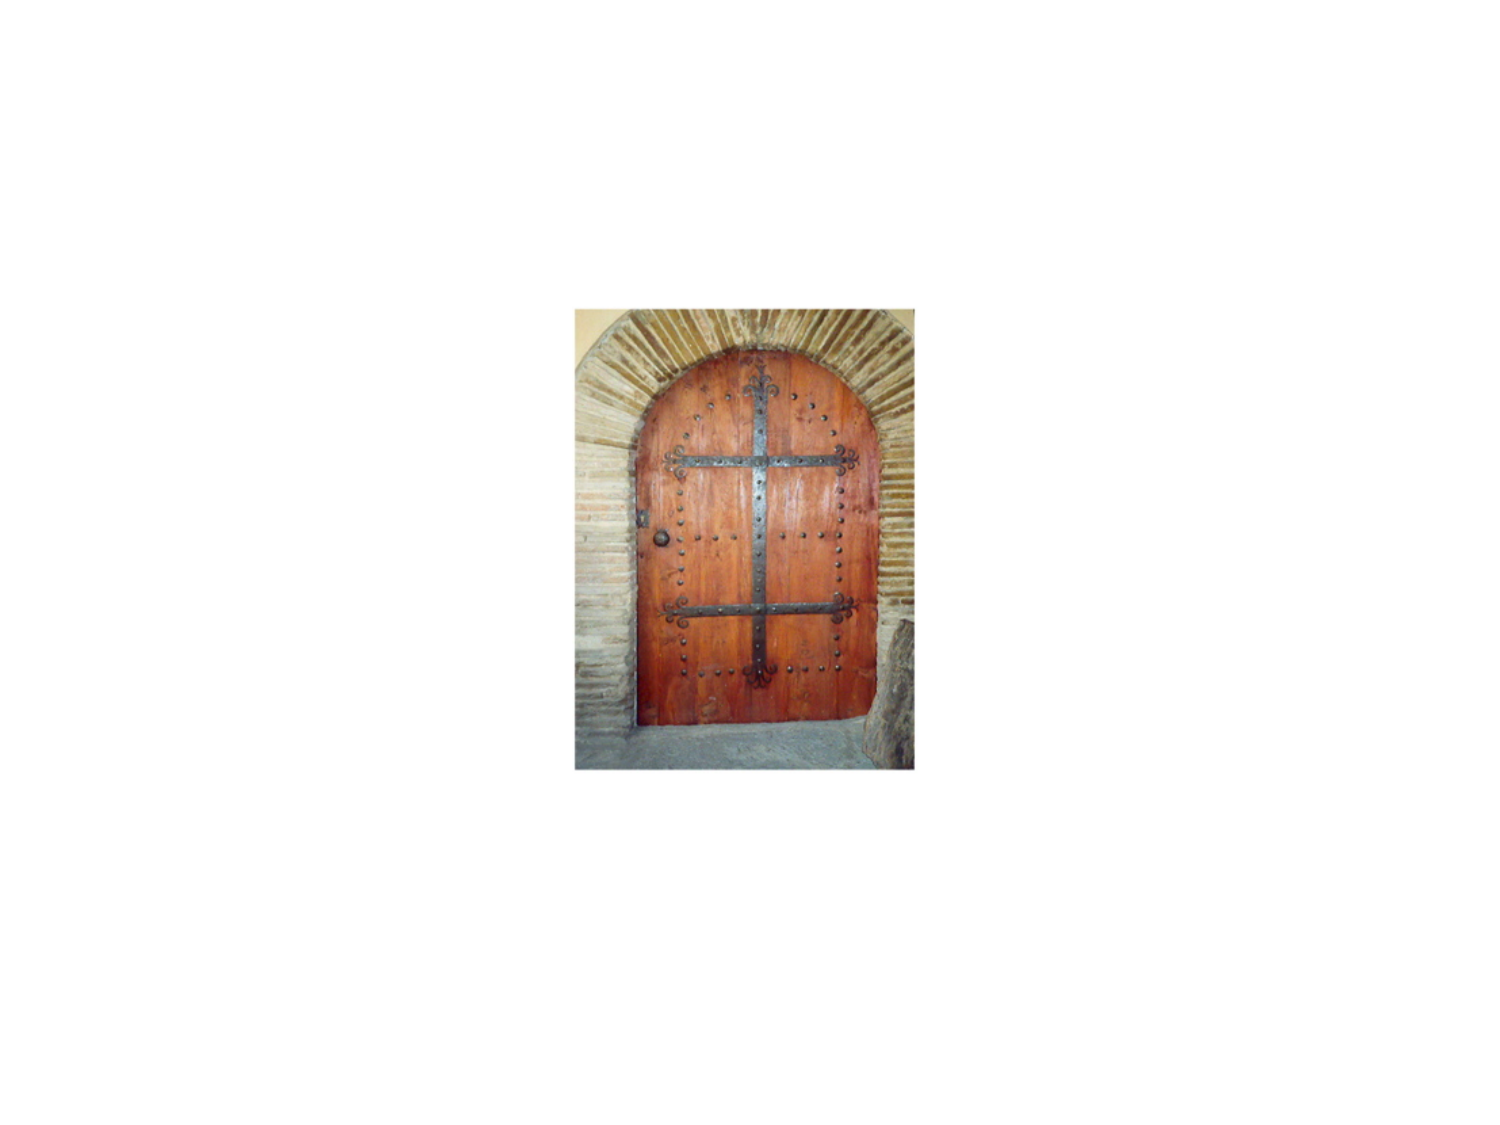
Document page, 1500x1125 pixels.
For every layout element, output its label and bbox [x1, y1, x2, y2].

picture [571, 295, 919, 784]
